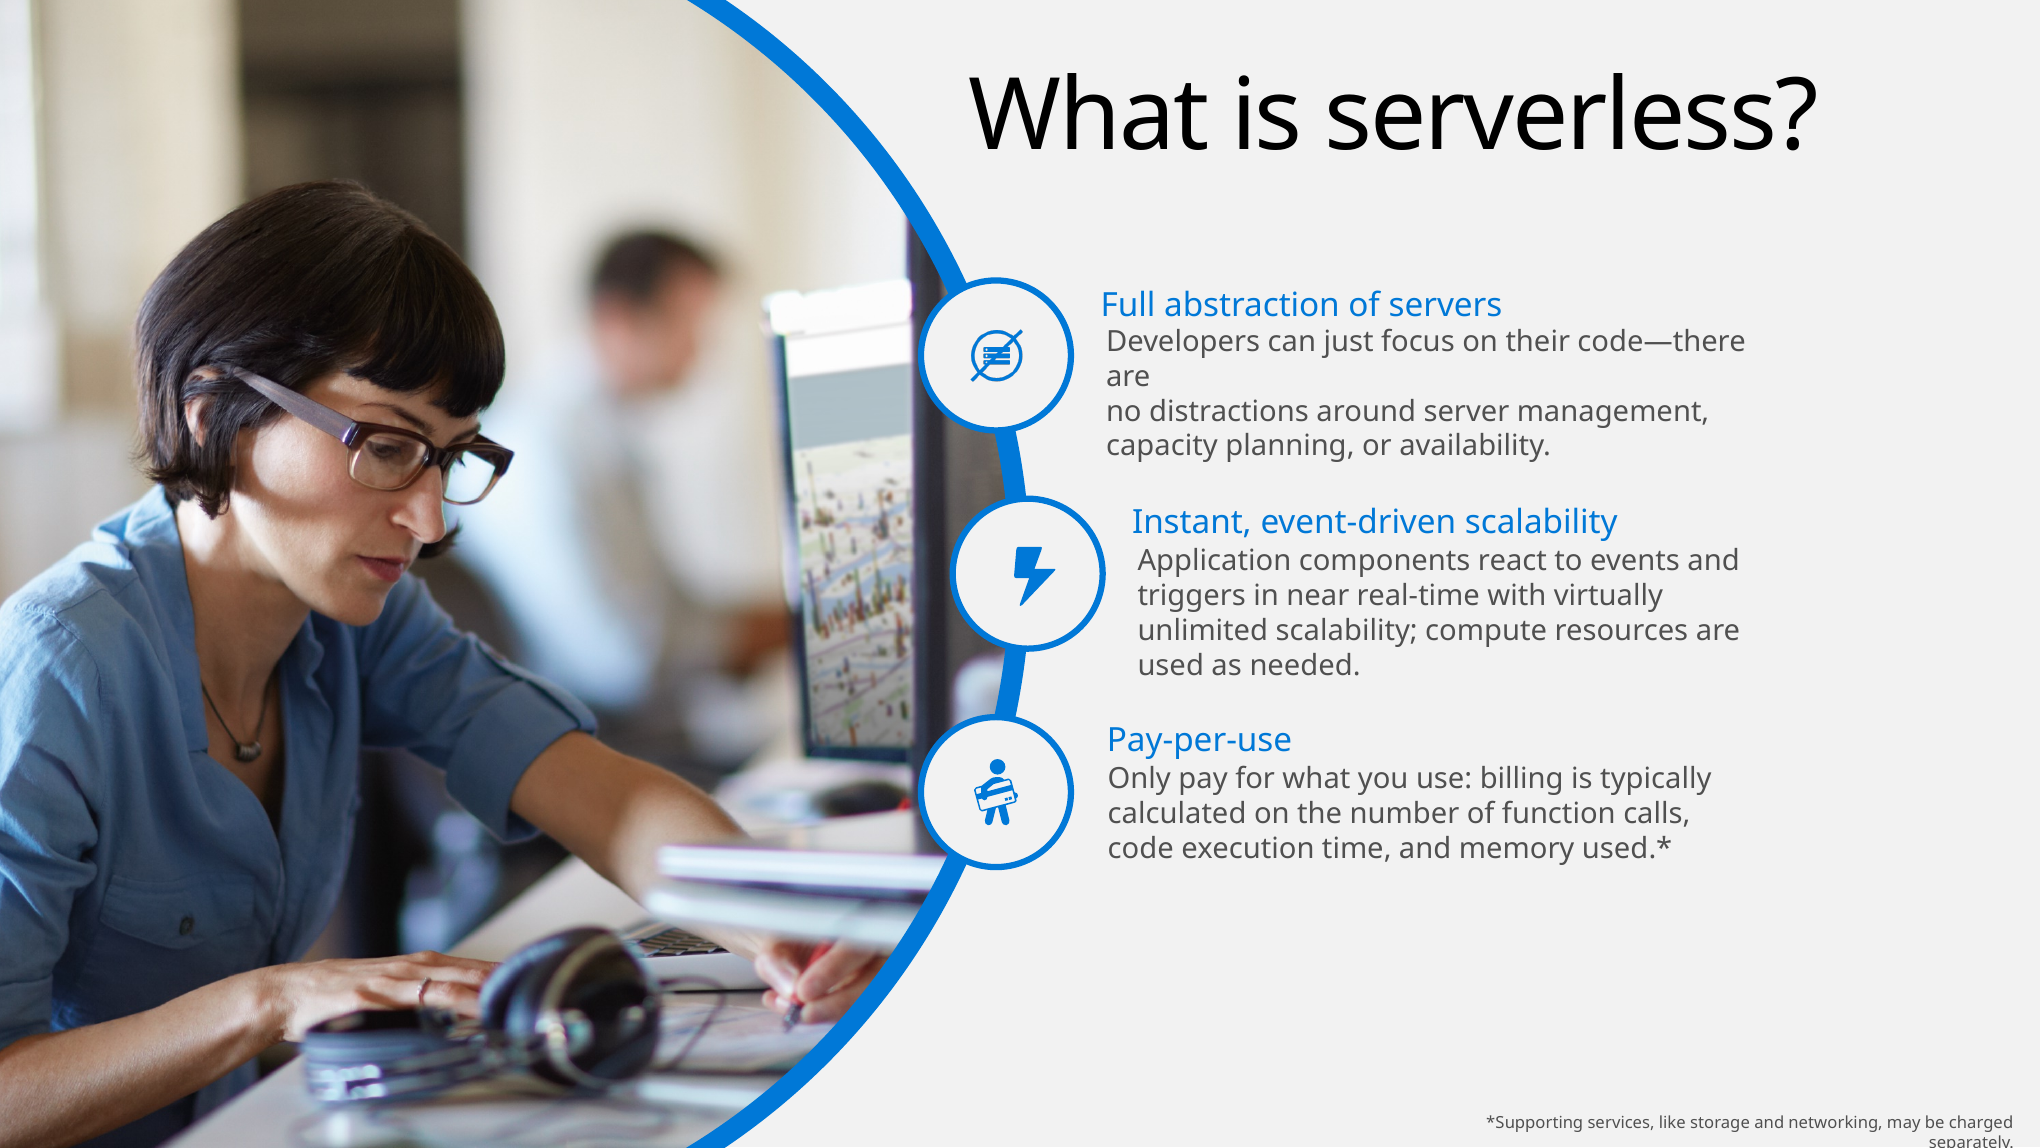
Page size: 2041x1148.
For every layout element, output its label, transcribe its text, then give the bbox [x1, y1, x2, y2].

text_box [920, 274, 1797, 436]
title What is serverless? [1021, 48, 1996, 199]
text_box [952, 492, 1791, 656]
picture [0, 0, 1021, 1148]
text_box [920, 710, 1799, 874]
text_box *Supporting services, like storage and networking, may be charged separately. [1395, 1104, 2029, 1148]
